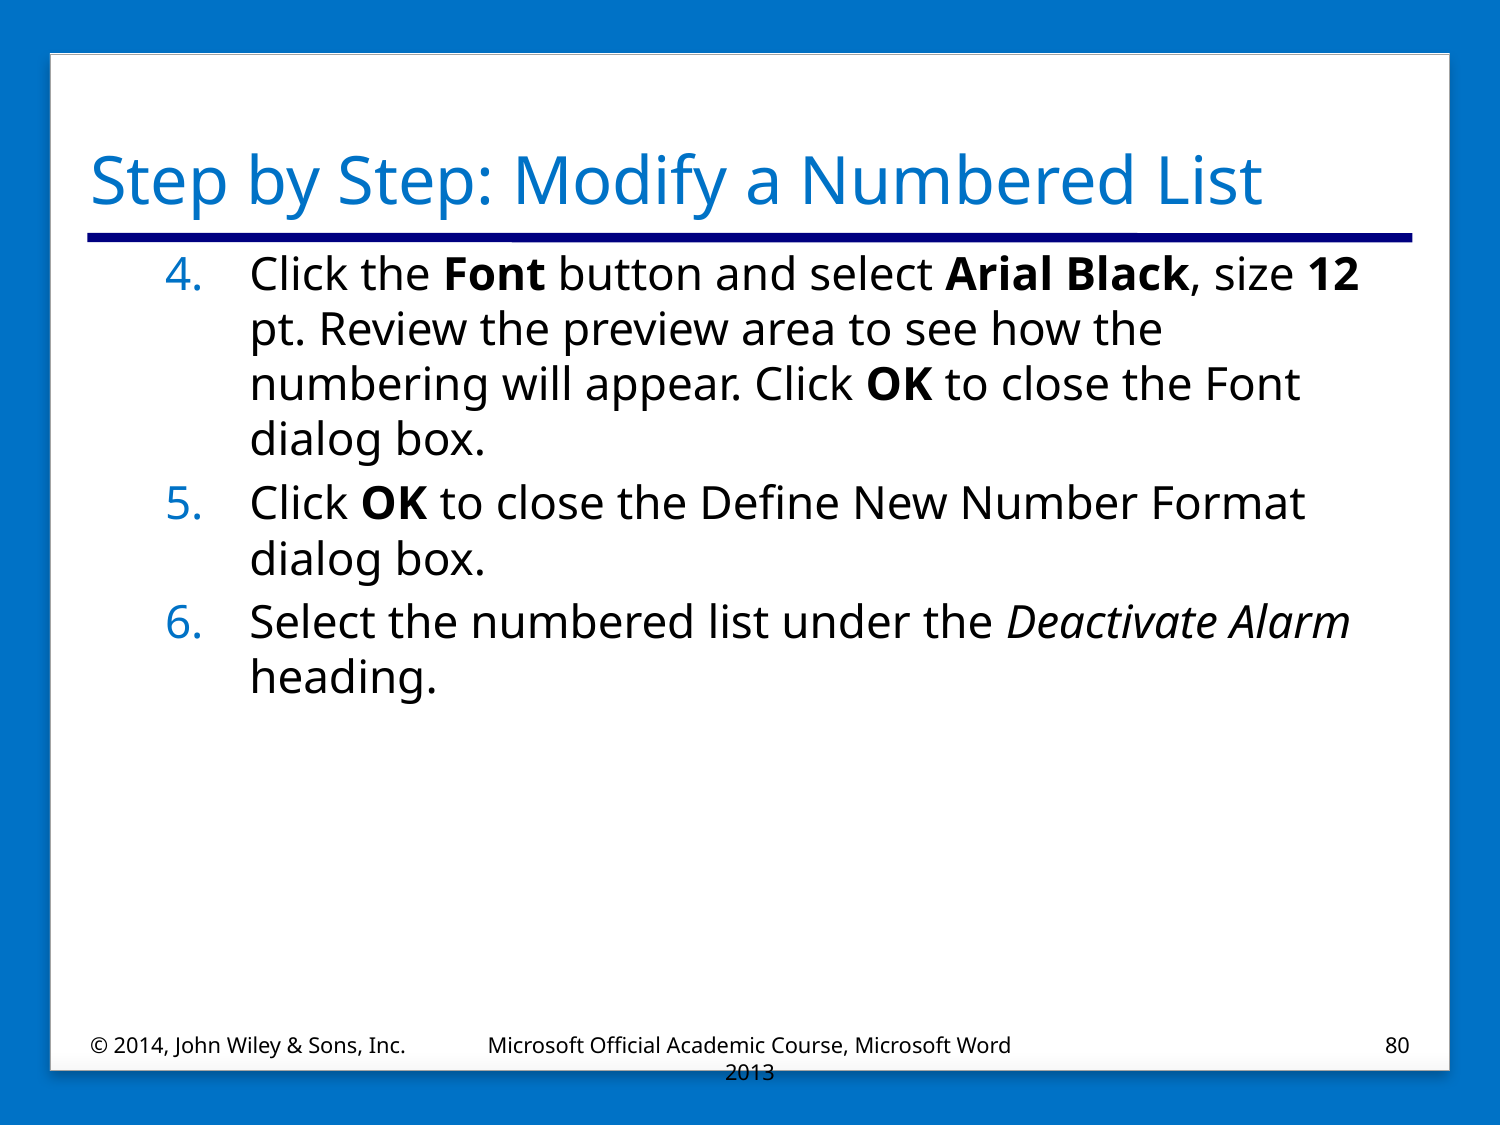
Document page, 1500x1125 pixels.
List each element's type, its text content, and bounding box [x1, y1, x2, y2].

slide_number 80 [1074, 1024, 1426, 1103]
footer Microsoft Official Academic Course, Microsoft Word 2013 [449, 1024, 1051, 1103]
slide_number © 2014, John Wiley & Sons, Inc. [74, 1024, 426, 1103]
title Step by Step: Modify a Numbered List [74, 74, 1426, 226]
list Click the Font button and select Arial Black, size 12 pt. Review the preview area to see how the numbering will appear. Click OK to close the Font dialog box. Click OK to close the Define New Number Format dialog box. Select the numbered list under the Deactivate Alarm heading. [75, 237, 1425, 1063]
